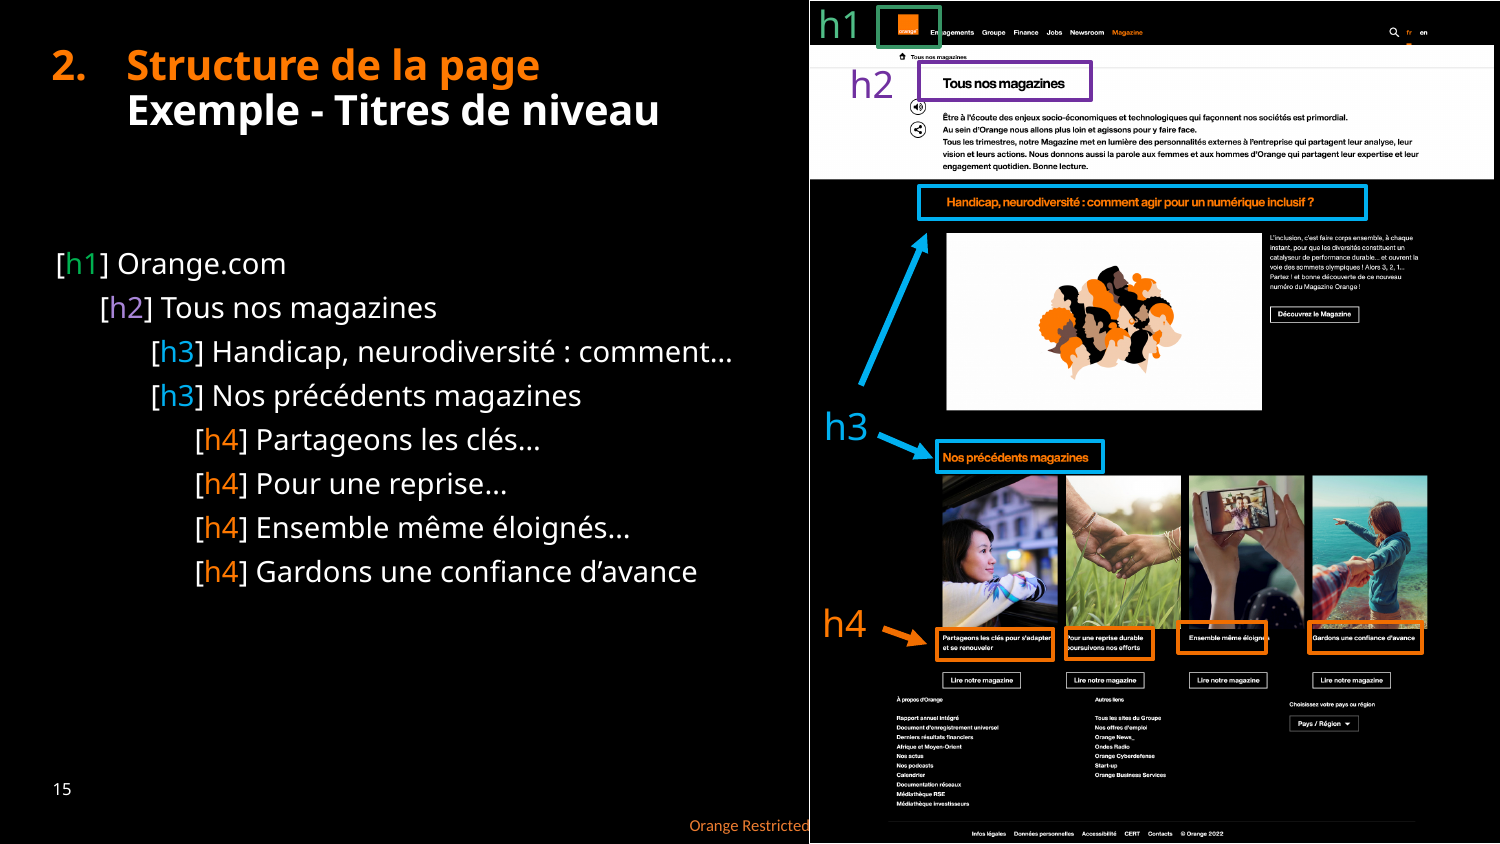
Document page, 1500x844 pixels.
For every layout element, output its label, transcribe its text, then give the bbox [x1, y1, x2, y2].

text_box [878, 434, 934, 459]
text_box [882, 628, 928, 645]
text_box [860, 232, 928, 386]
text_box [h1] Orange.com [h2] Tous nos magazines [h3] Handicap, neurodiversité : comment… [h3] Nos précédents magazines [h4] Partageons les clés… [h4] Pour une reprise… [h4] Ensemble même éloignés… [h4] Gardons une confiance d’avance [33, 242, 775, 597]
picture [809, 3, 1495, 844]
text_box h1 [803, 0, 927, 54]
text_box [927, 0, 1500, 844]
title Structure de la page Exemple - Titres de niveau [51, 43, 804, 166]
